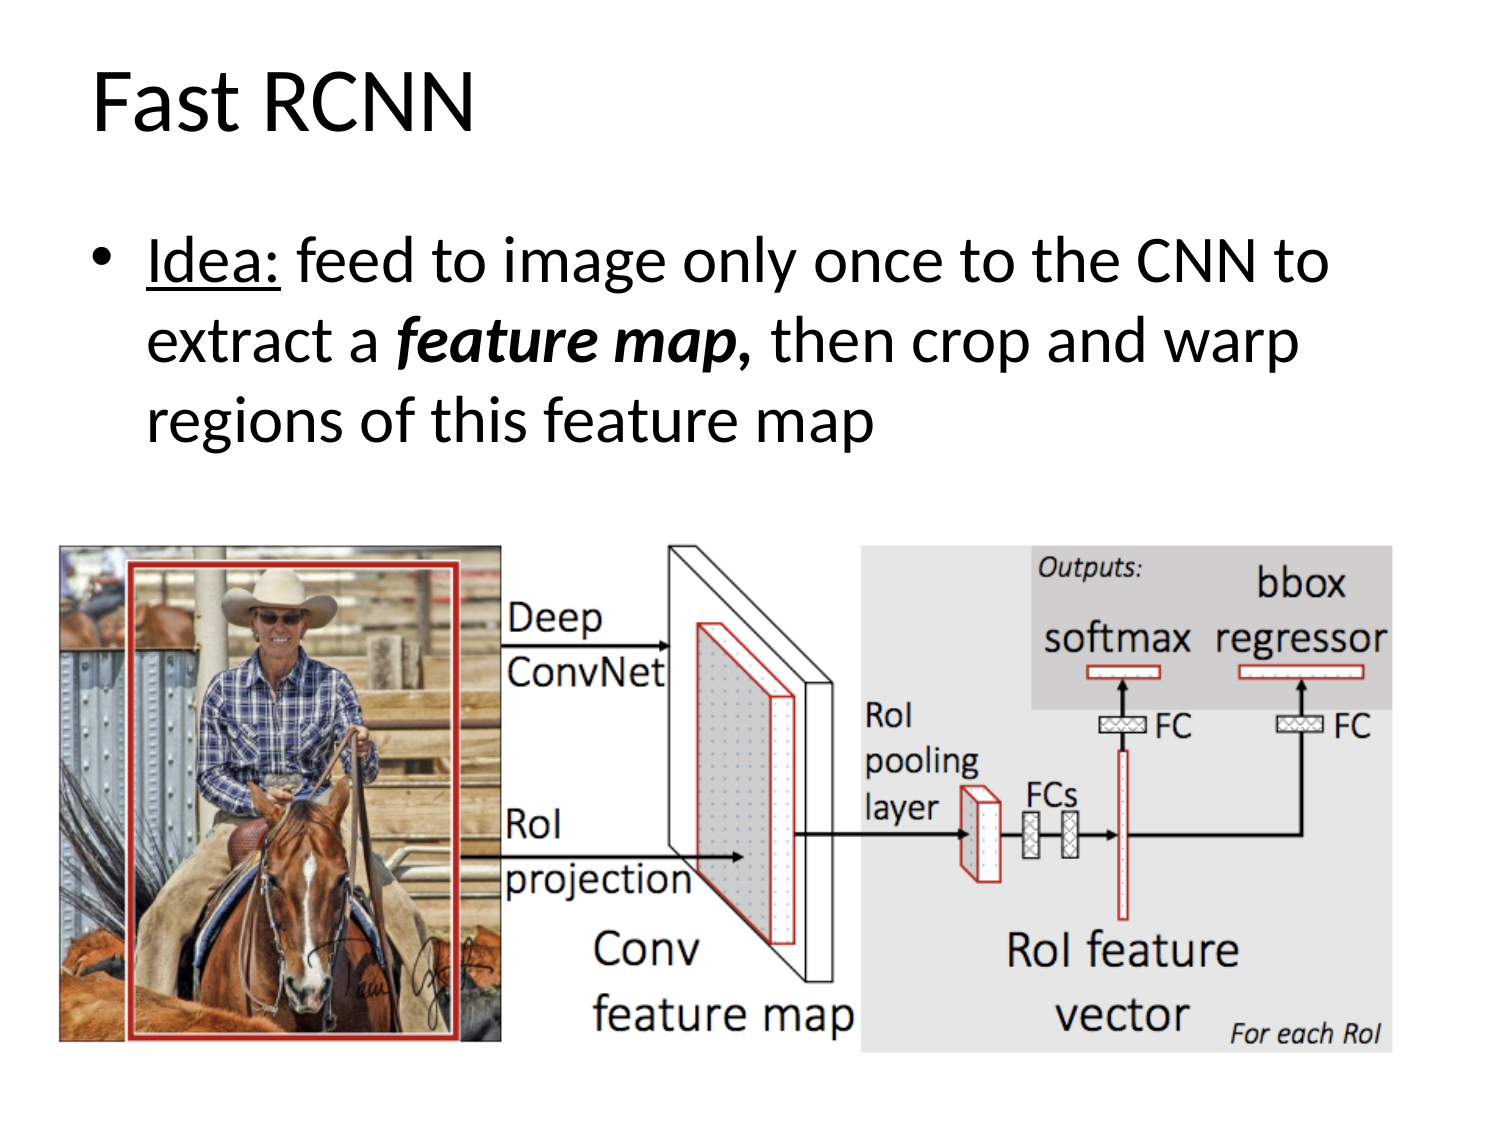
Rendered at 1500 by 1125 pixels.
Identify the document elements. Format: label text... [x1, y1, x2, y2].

picture [0, 491, 1463, 1086]
title Fast RCNN [76, 0, 1427, 189]
list Idea: feed to image only once to the CNN to extract a feature map, then crop and warp regions of this feature map [75, 208, 1425, 489]
